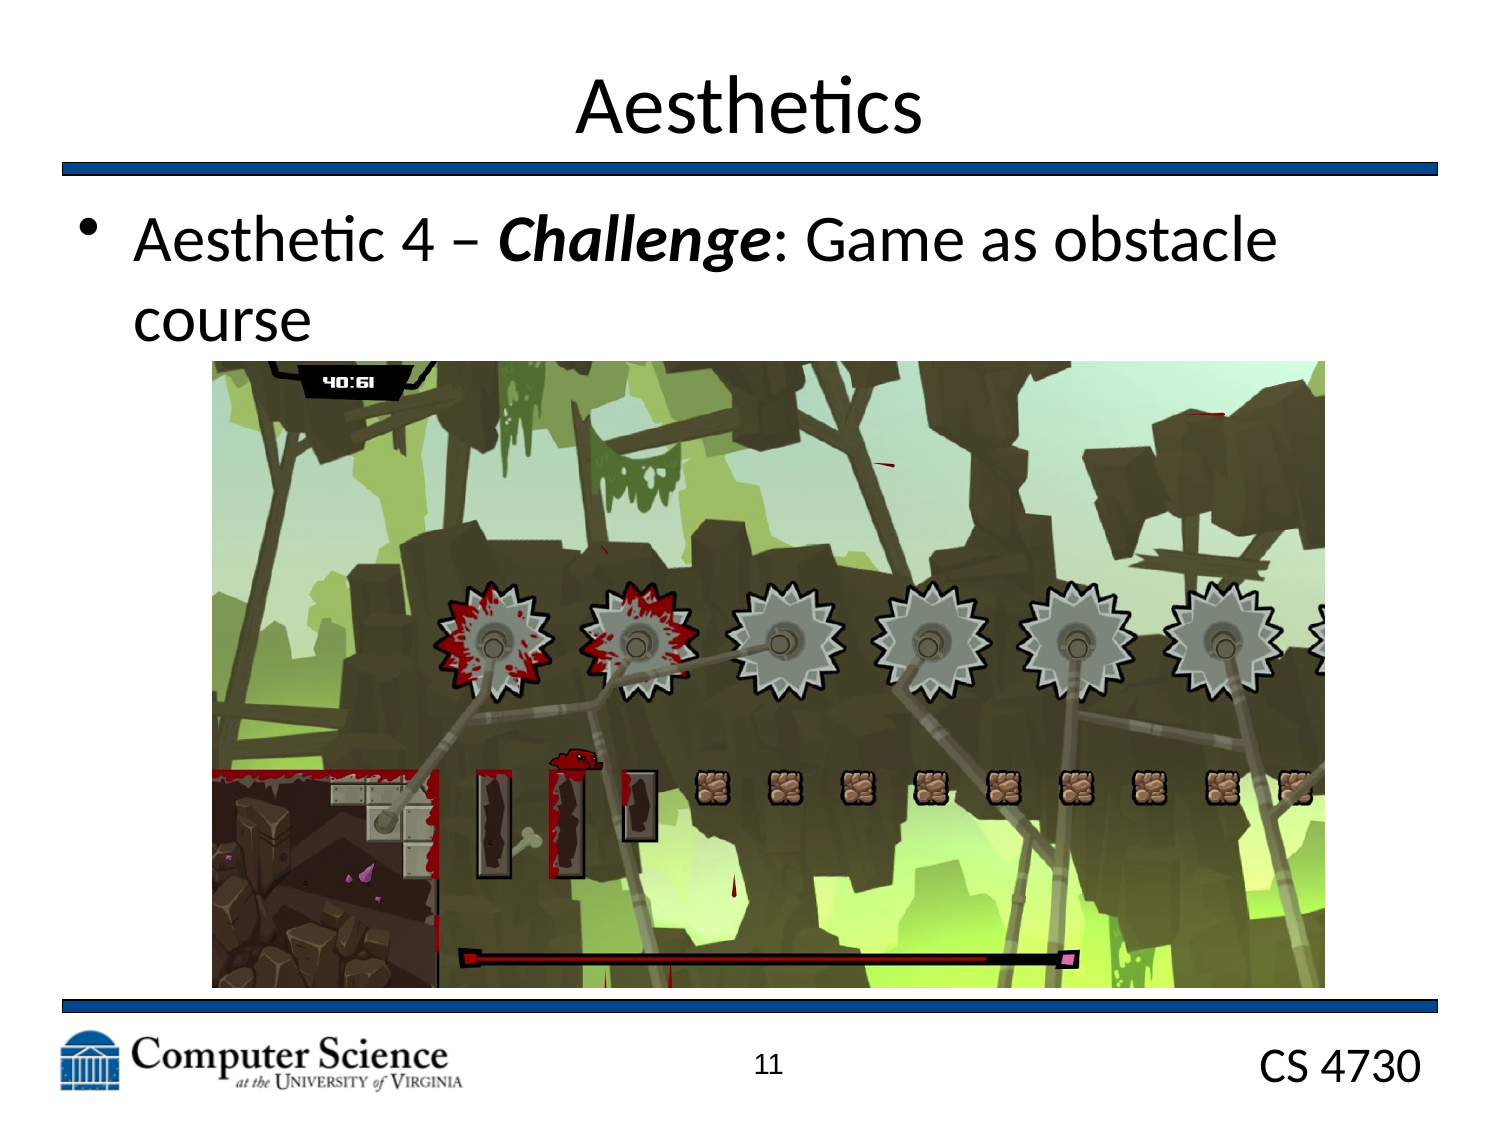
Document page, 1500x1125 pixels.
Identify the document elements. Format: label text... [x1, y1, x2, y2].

list Aesthetic 4 – Challenge: Game as obstacle course [62, 187, 1438, 1001]
picture [50, 1024, 472, 1101]
footer 11 [512, 1037, 1026, 1088]
picture [212, 361, 1326, 988]
title Aesthetics [62, 49, 1438, 151]
